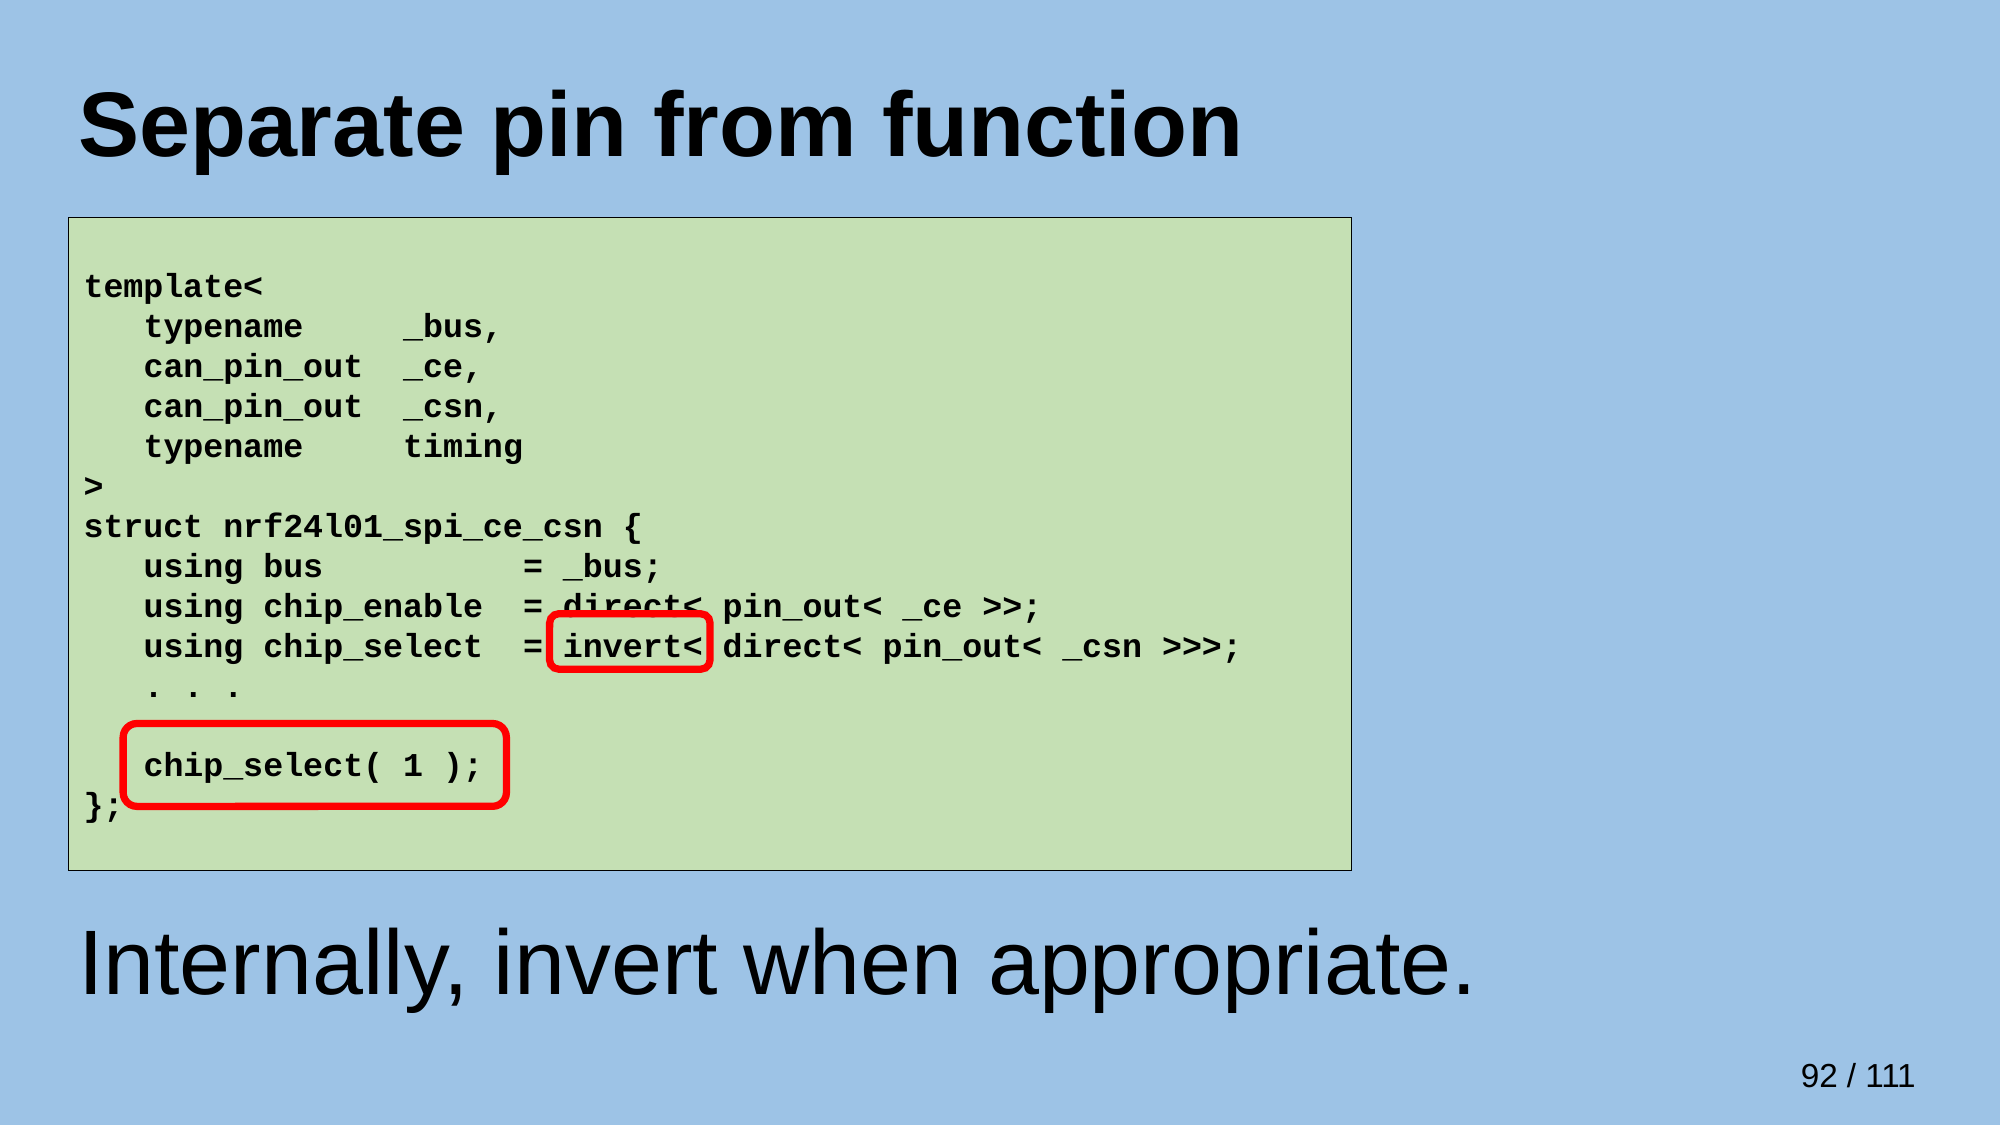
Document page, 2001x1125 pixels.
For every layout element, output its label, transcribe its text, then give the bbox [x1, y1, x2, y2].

text_box [122, 722, 508, 808]
title Separate pin from function [63, 18, 1789, 236]
list Internally, invert when appropriate. [63, 907, 1970, 1125]
text_box template< typename _bus, can_pin_out _ce, can_pin_out _csn, typename timing > struct nrf24l01_spi_ce_csn { using bus = _bus; using chip_enable = direct< pin_out< _ce >>; using chip_select = invert< direct< pin_out< _csn >>>; . . . chip_select( 1 ); }; [68, 217, 1352, 871]
text_box [548, 612, 712, 671]
